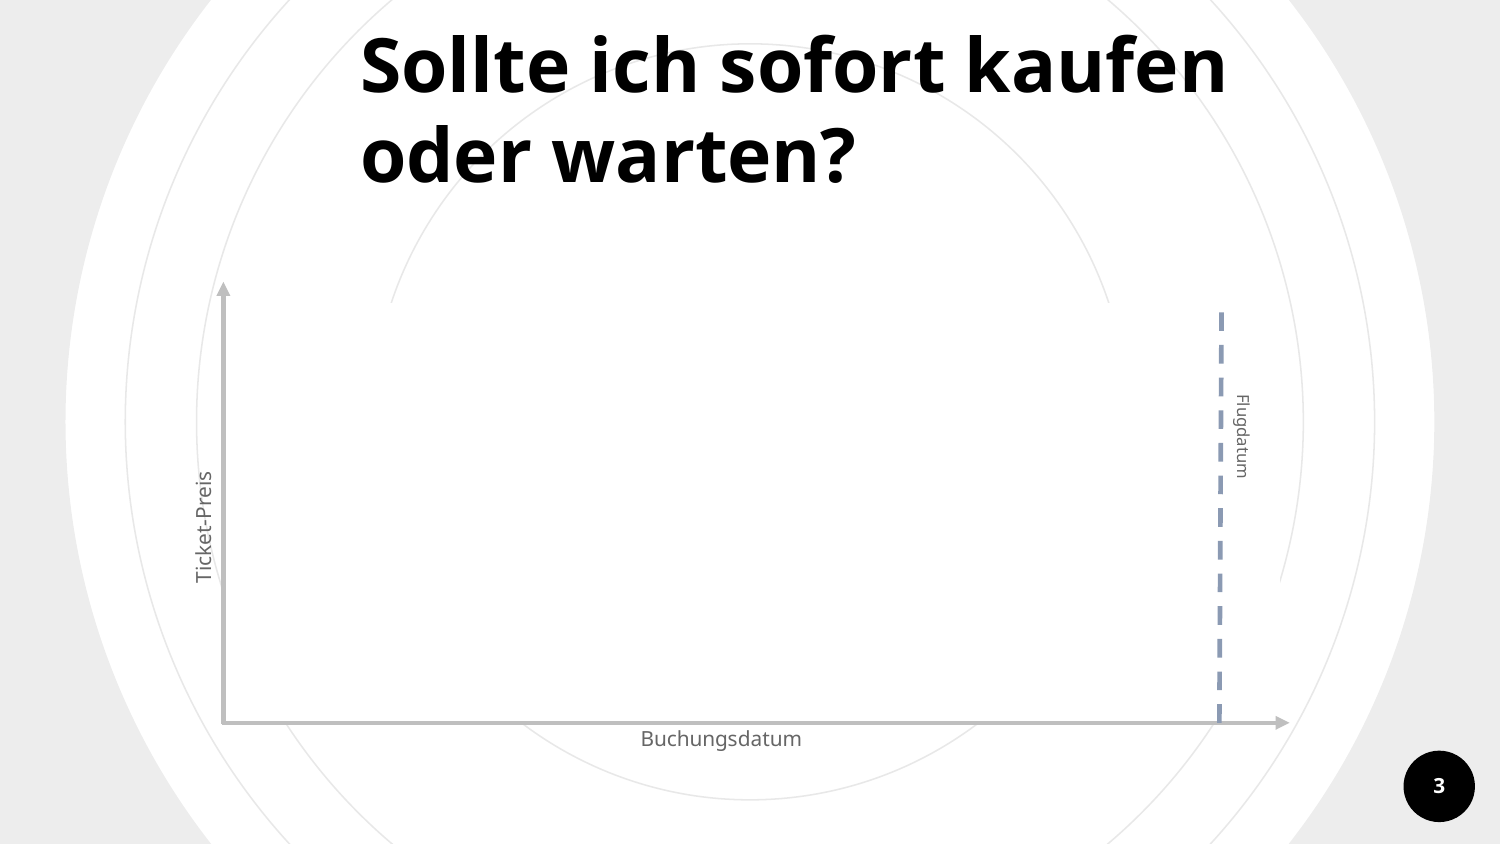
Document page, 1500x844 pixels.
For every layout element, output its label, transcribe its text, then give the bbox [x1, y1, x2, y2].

text_box Flugdatum [1230, 331, 1258, 543]
text_box Ticket-Preis [189, 421, 217, 633]
text_box Sollte ich sofort kaufen oder warten? [345, 10, 1252, 123]
text_box Buchungsdatum [615, 730, 827, 752]
text_box [227, 303, 1280, 721]
slide_number 3 [1403, 750, 1475, 823]
